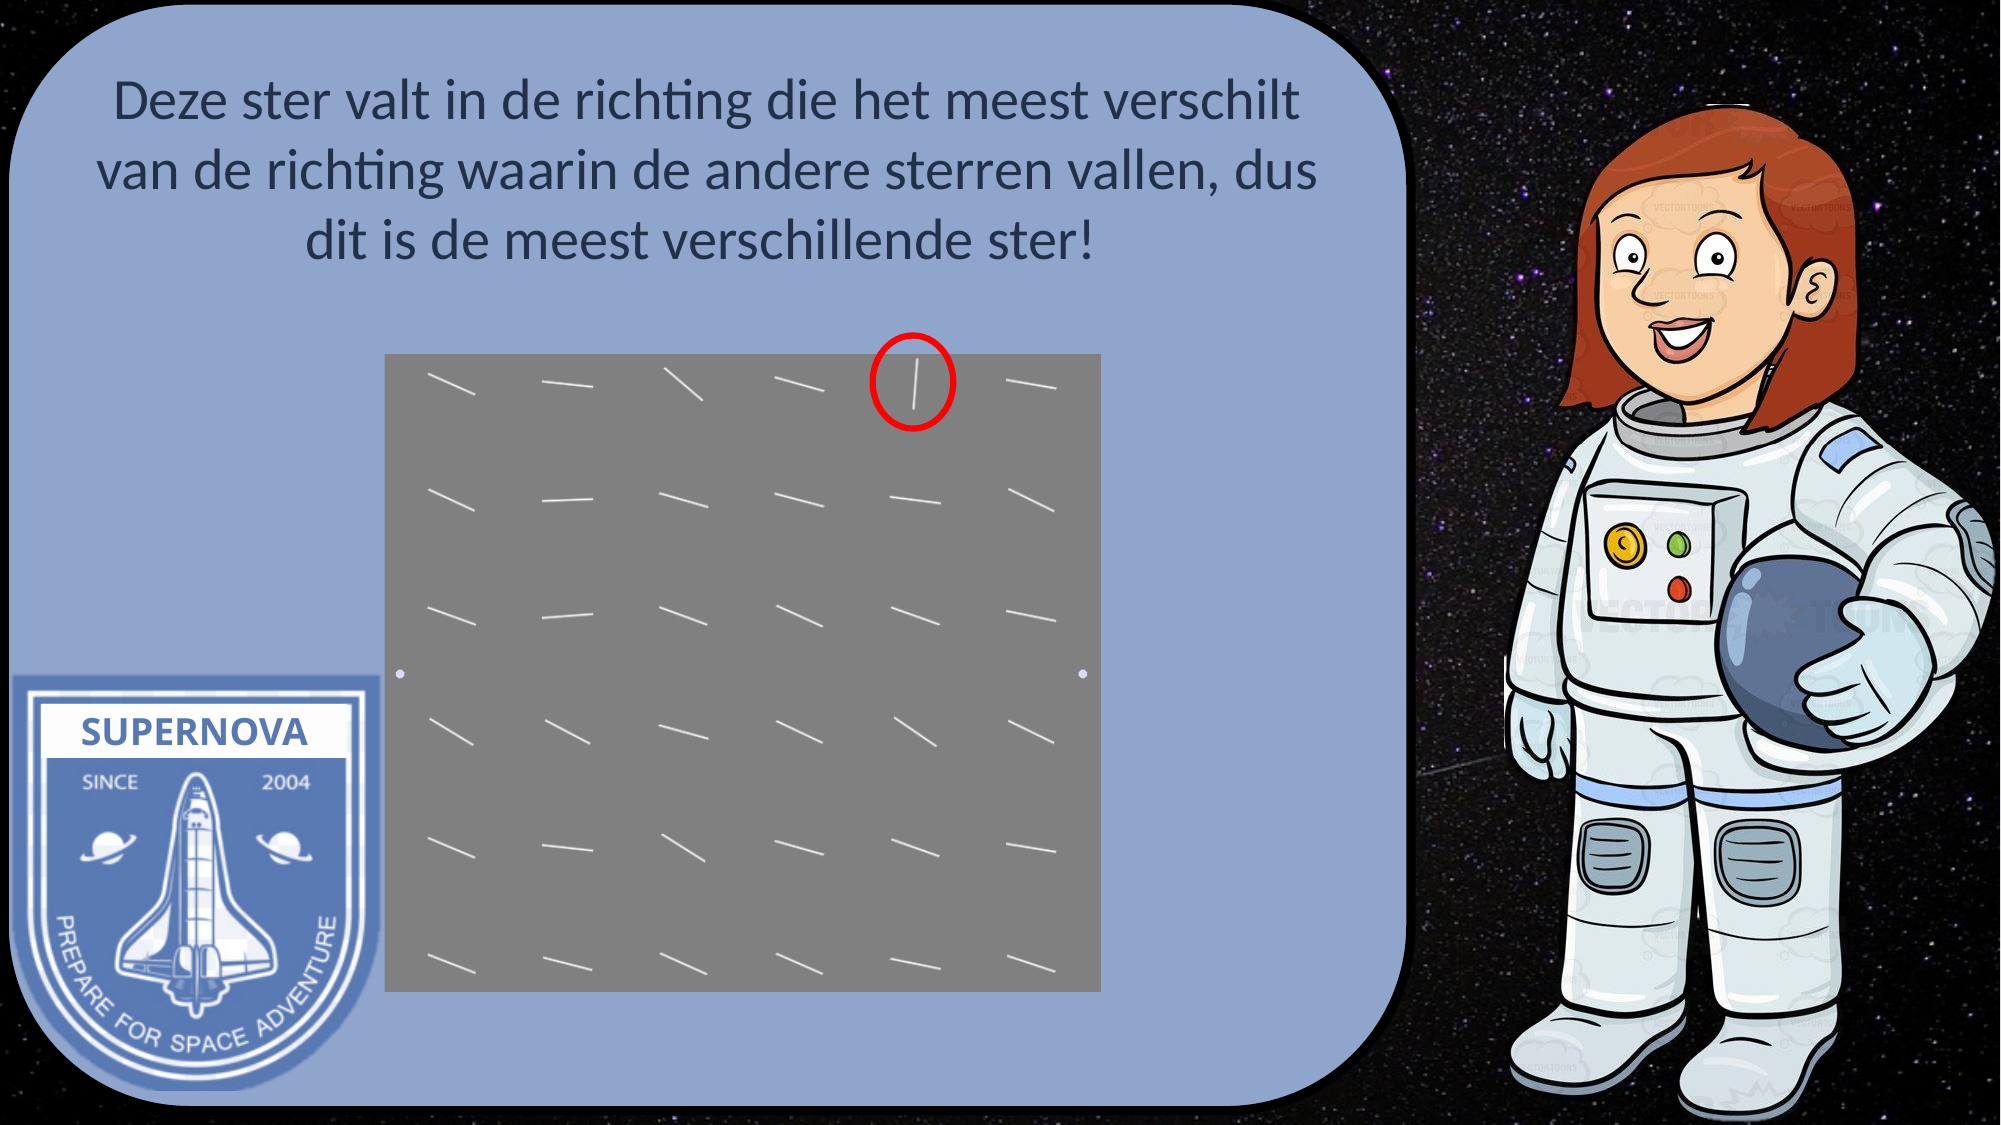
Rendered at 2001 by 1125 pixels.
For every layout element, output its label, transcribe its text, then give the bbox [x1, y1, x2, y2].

text_box [879, 334, 947, 354]
text_box Deze ster valt in de richting die het meest verschilt van de richting waarin de andere sterren vallen, dus dit is de meest verschillende ster! [3, 0, 1412, 1112]
picture [0, 0, 161, 654]
picture [0, 0, 2001, 1125]
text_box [0, 654, 404, 1091]
picture [384, 354, 1101, 992]
